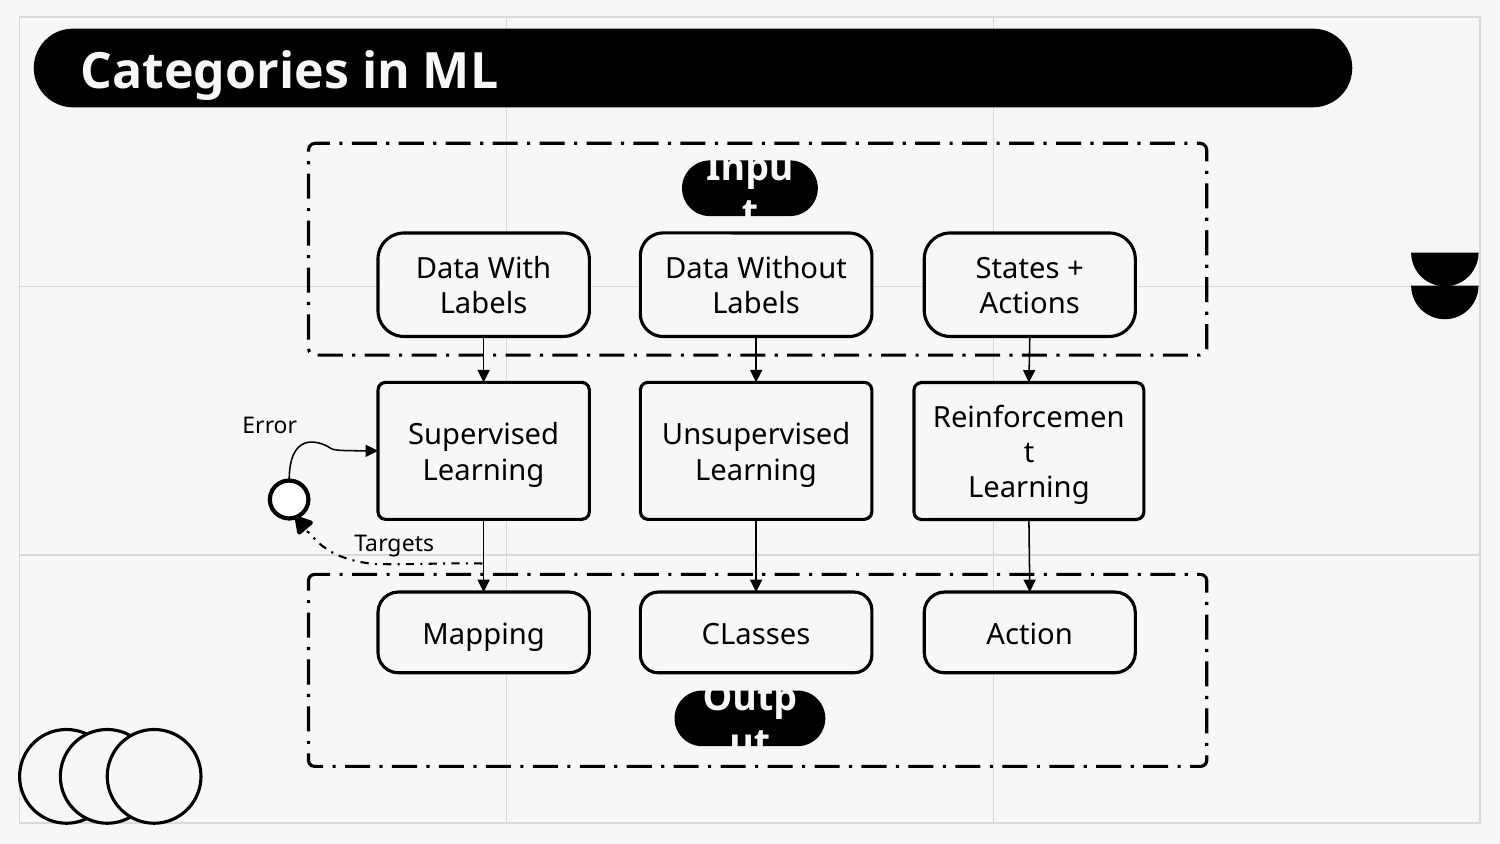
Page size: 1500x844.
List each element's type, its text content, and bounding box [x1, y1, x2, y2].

text_box [448, 558, 479, 566]
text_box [318, 421, 349, 511]
text_box [267, 478, 311, 521]
text_box [308, 143, 1207, 356]
text_box [308, 574, 1207, 767]
text_box Output [674, 690, 826, 747]
title Categories in ML [65, 29, 1332, 108]
text_box Error [211, 402, 329, 446]
text_box [305, 529, 335, 557]
text_box Targets [335, 521, 453, 564]
text_box Unsupervised Learning [640, 382, 872, 520]
text_box [294, 517, 313, 535]
text_box [1332, 33, 1353, 103]
text_box [33, 29, 65, 107]
text_box Supervised Learning [377, 382, 590, 520]
text_box Reinforcement Learning [913, 382, 1144, 520]
